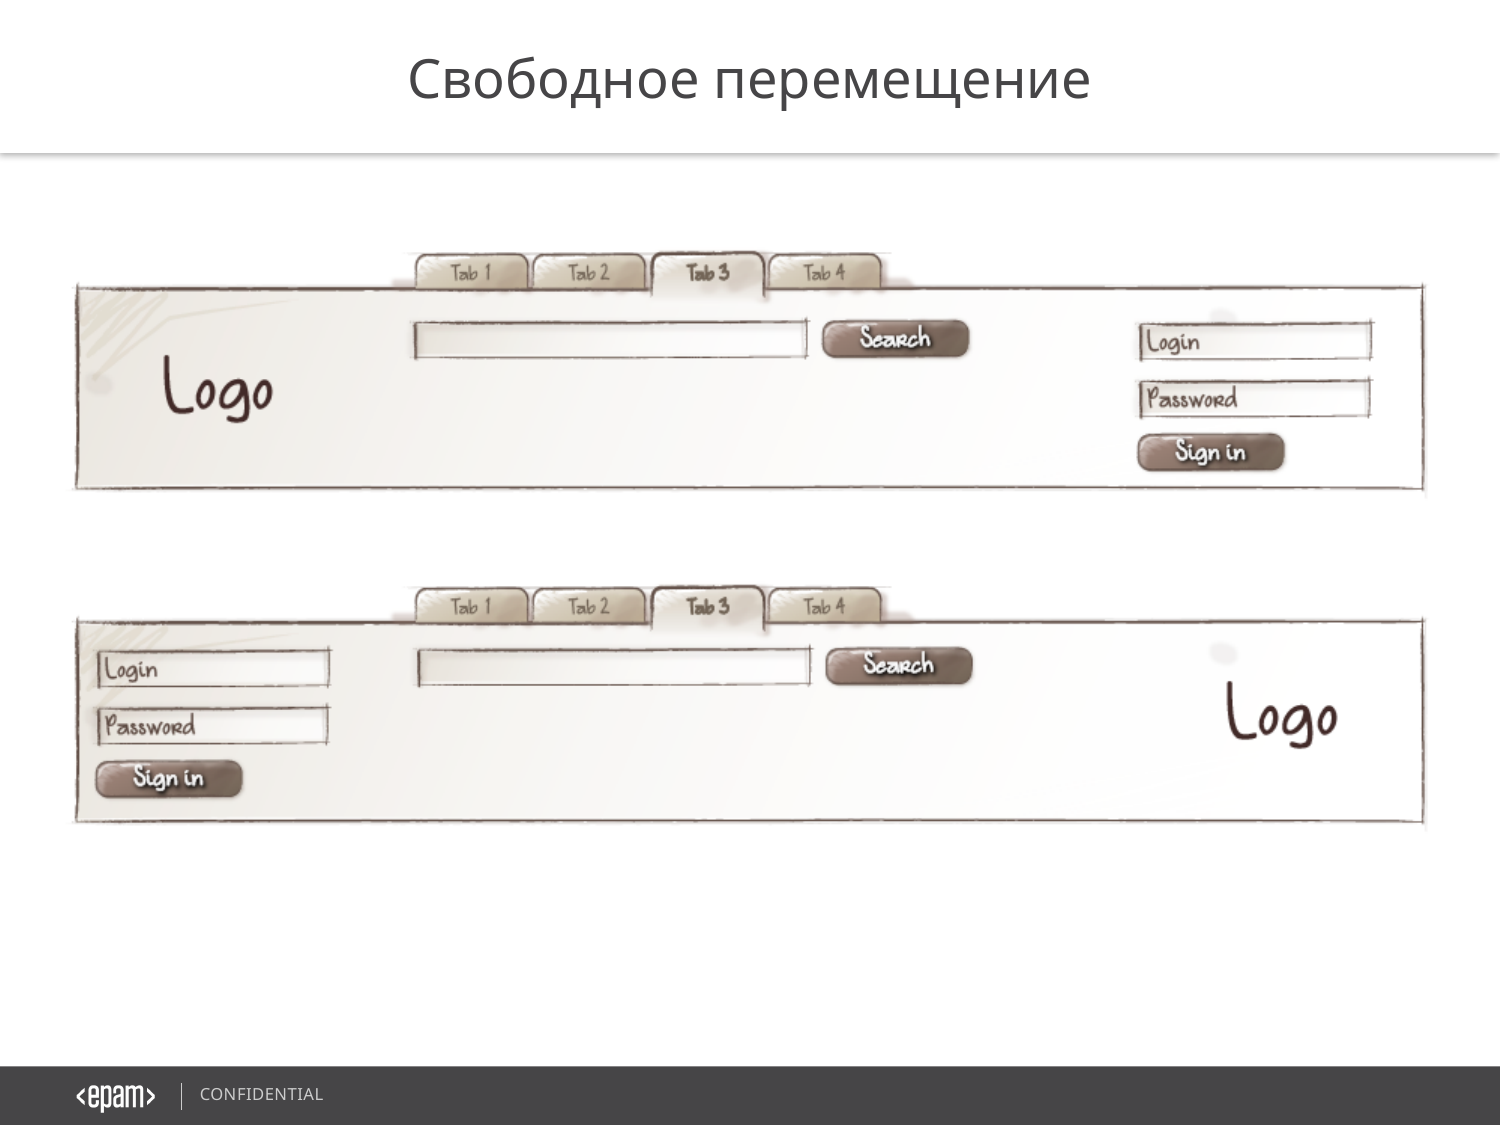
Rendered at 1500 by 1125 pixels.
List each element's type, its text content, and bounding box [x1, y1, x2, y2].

text_box Свободное перемещение [0, 0, 1500, 153]
picture [0, 575, 1500, 841]
picture [76, 1085, 155, 1113]
picture [0, 242, 1500, 508]
